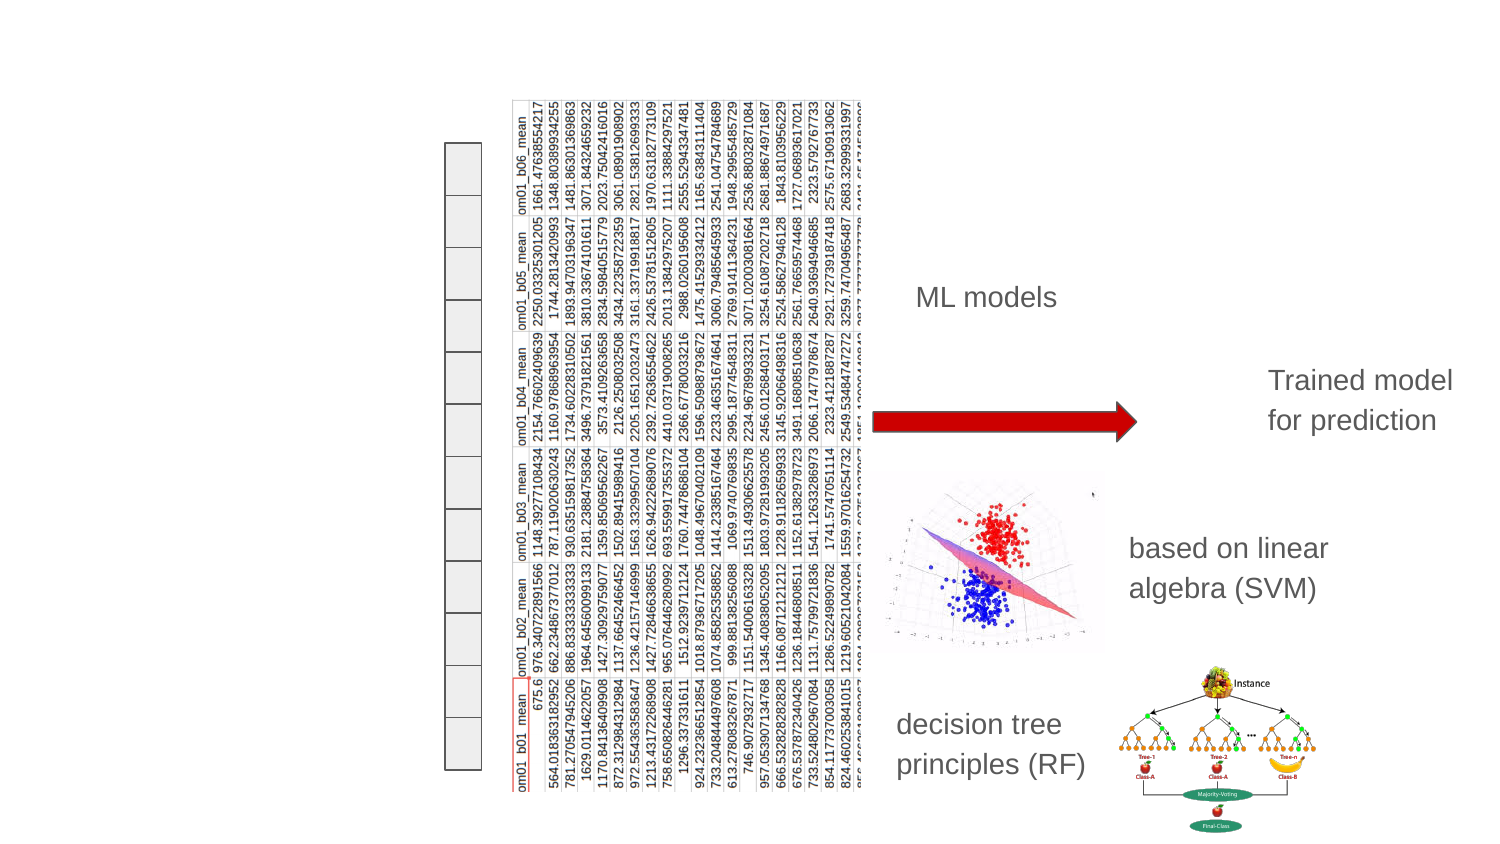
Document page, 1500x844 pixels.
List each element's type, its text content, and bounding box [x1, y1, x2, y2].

text_box [445, 665, 482, 717]
picture [1118, 665, 1322, 835]
text_box [445, 143, 482, 195]
text_box Trained model for prediction [1252, 341, 1487, 452]
picture [340, 100, 1105, 791]
text_box [445, 628, 482, 665]
text_box [445, 723, 482, 770]
text_box decision tree principles (RF) [881, 685, 1113, 796]
text_box [445, 200, 482, 247]
text_box ML models [900, 257, 1221, 416]
text_box [445, 247, 482, 270]
text_box based on linear algebra (SVM) [1113, 508, 1378, 619]
text_box [1037, 416, 1137, 442]
